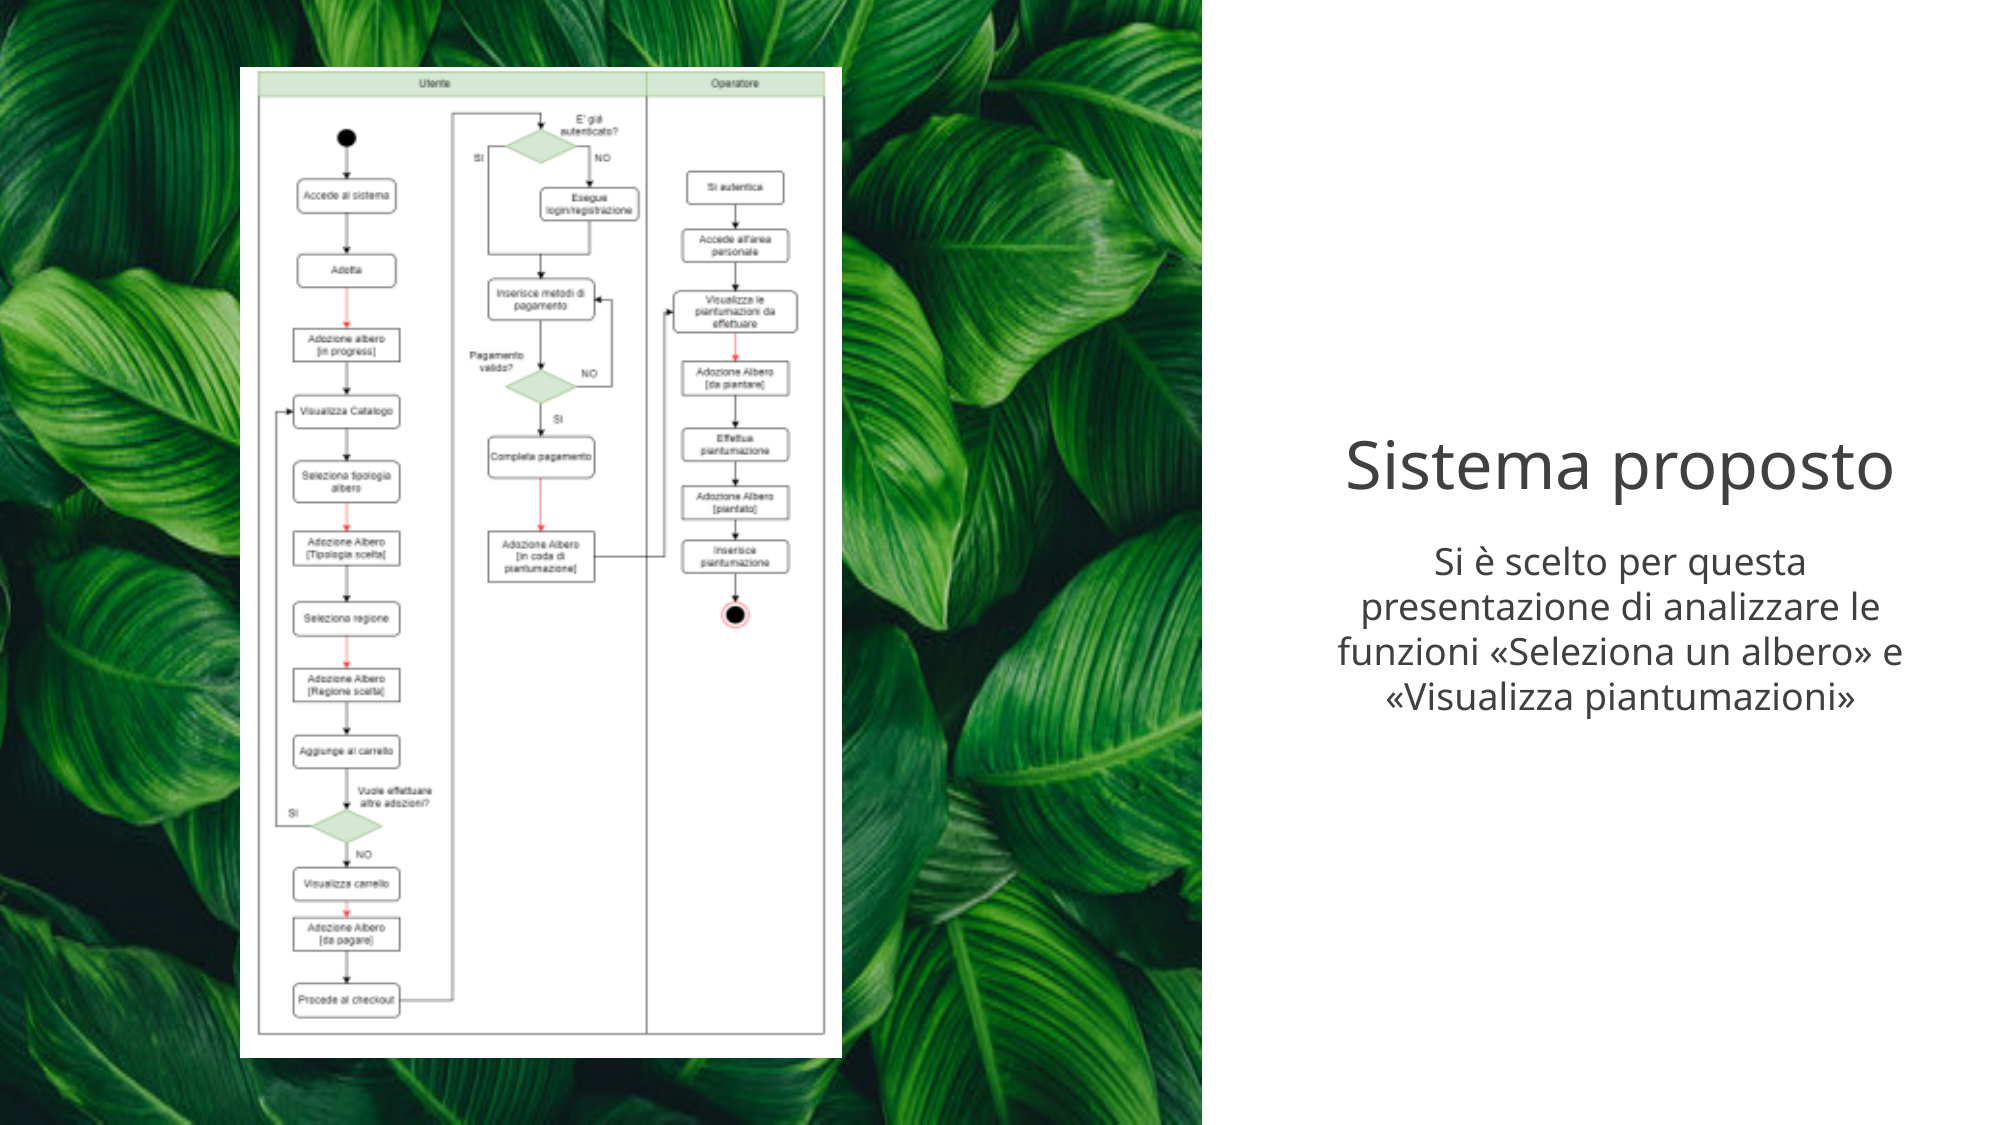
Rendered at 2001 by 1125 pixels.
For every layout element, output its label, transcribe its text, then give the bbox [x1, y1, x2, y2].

text_box Si è scelto per questa presentazione di analizzare le funzioni «Seleziona un albero» e «Visualizza piantumazioni» [1322, 530, 1920, 726]
picture [0, 0, 1202, 1125]
text_box Sistema proposto [1241, 415, 2000, 511]
